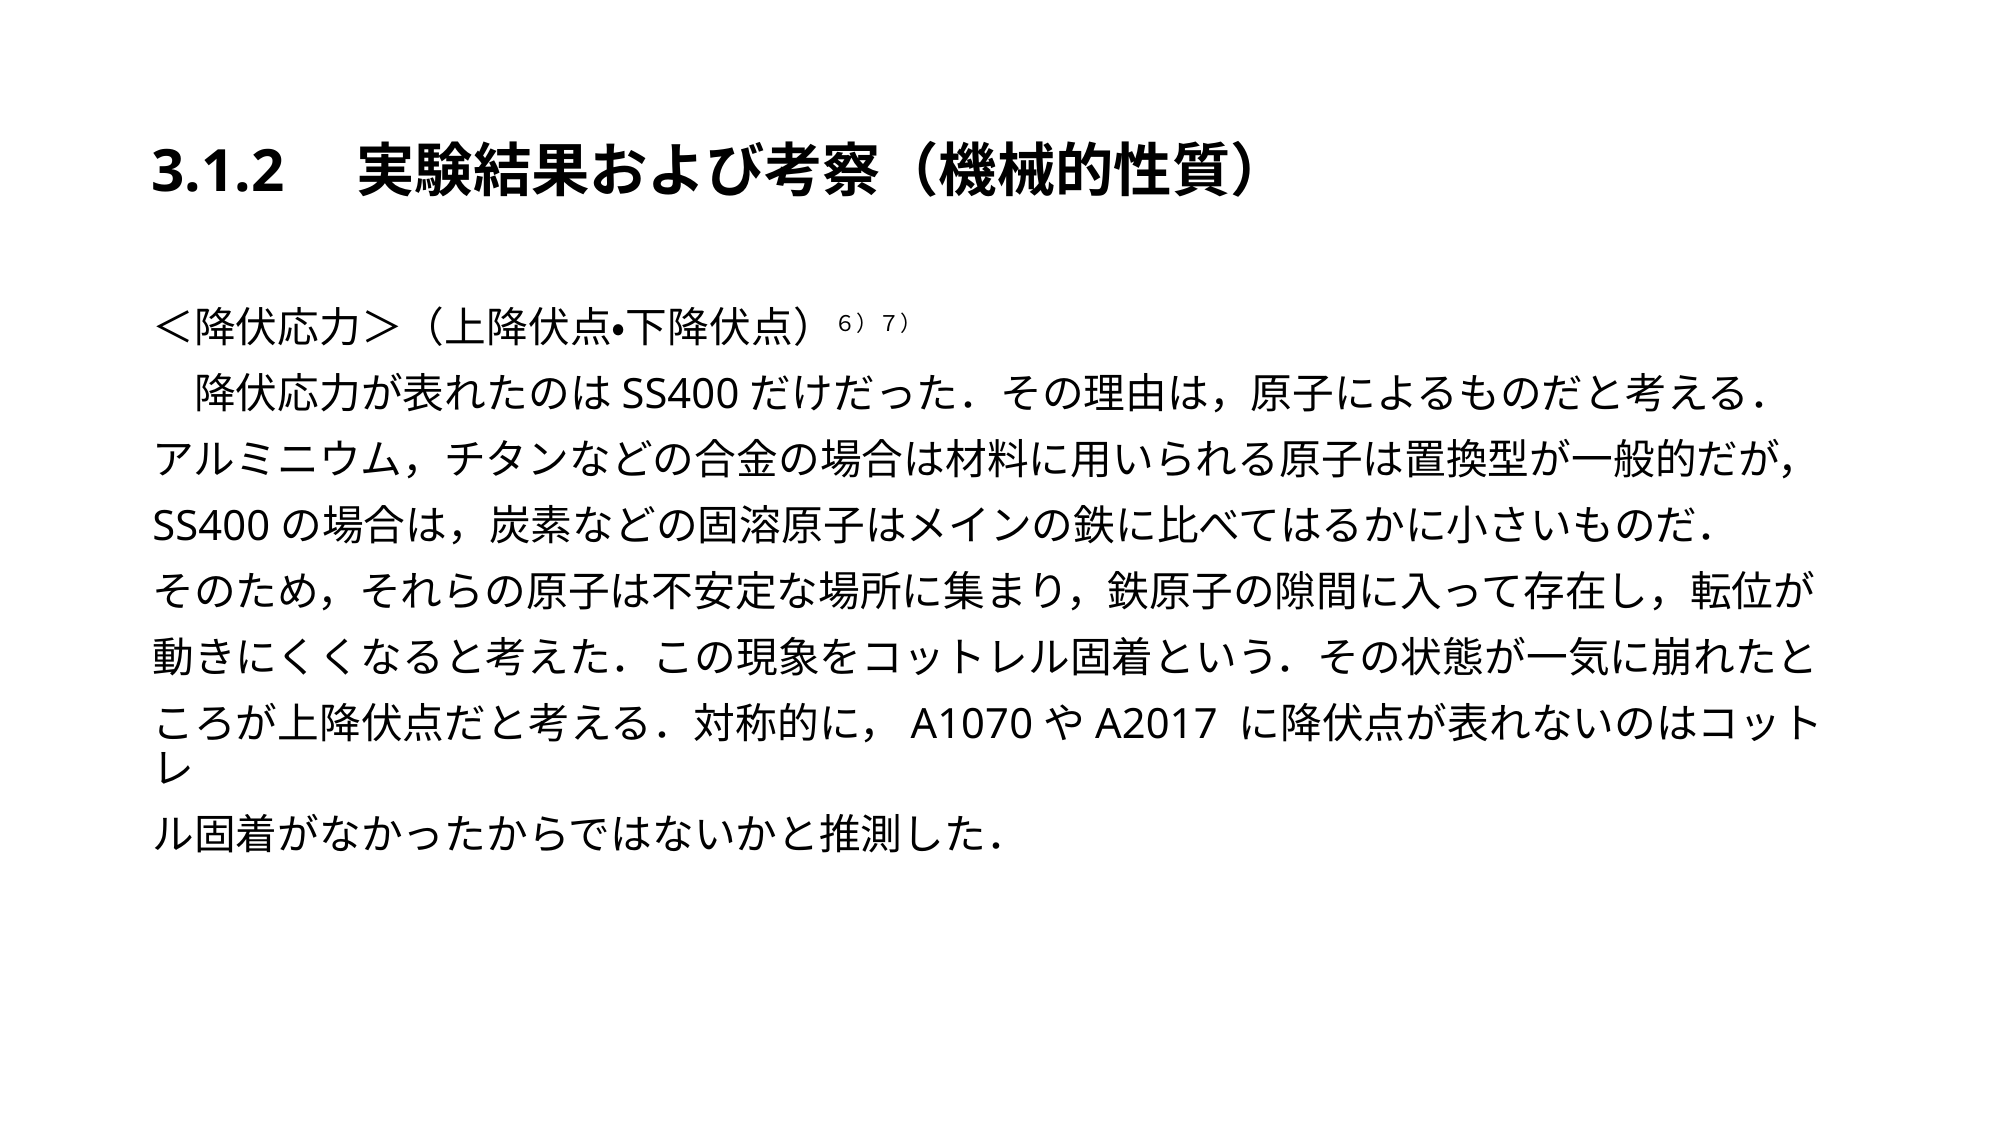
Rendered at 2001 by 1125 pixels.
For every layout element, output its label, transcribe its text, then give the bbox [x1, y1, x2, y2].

list ＜降伏応力＞（上降伏点・下降伏点）６）７） 降伏応力が表れたのはSS400だけだった．その理由は，原子によるものだと考える． アルミニウム，チタンなどの合金の場合は材料に用いられる原子は置換型が一般的だが， SS400の場合は，炭素などの固溶原子はメインの鉄に比べてはるかに小さいものだ． そのため，それらの原子は不安定な場所に集まり，鉄原子の隙間に入って存在し，転位が 動きにくくなると考えた．この現象をコットレル固着という．その状態が一気に崩れたと ころが上降伏点だと考える．対称的に，A1070やA2017 に降伏点が表れないのはコットレ ル固着がなかったからではないかと推測した． [137, 299, 1863, 1014]
text_box 3.1.2 実験結果および考察（機械的性質） [136, 125, 1304, 211]
title [137, 59, 1863, 278]
